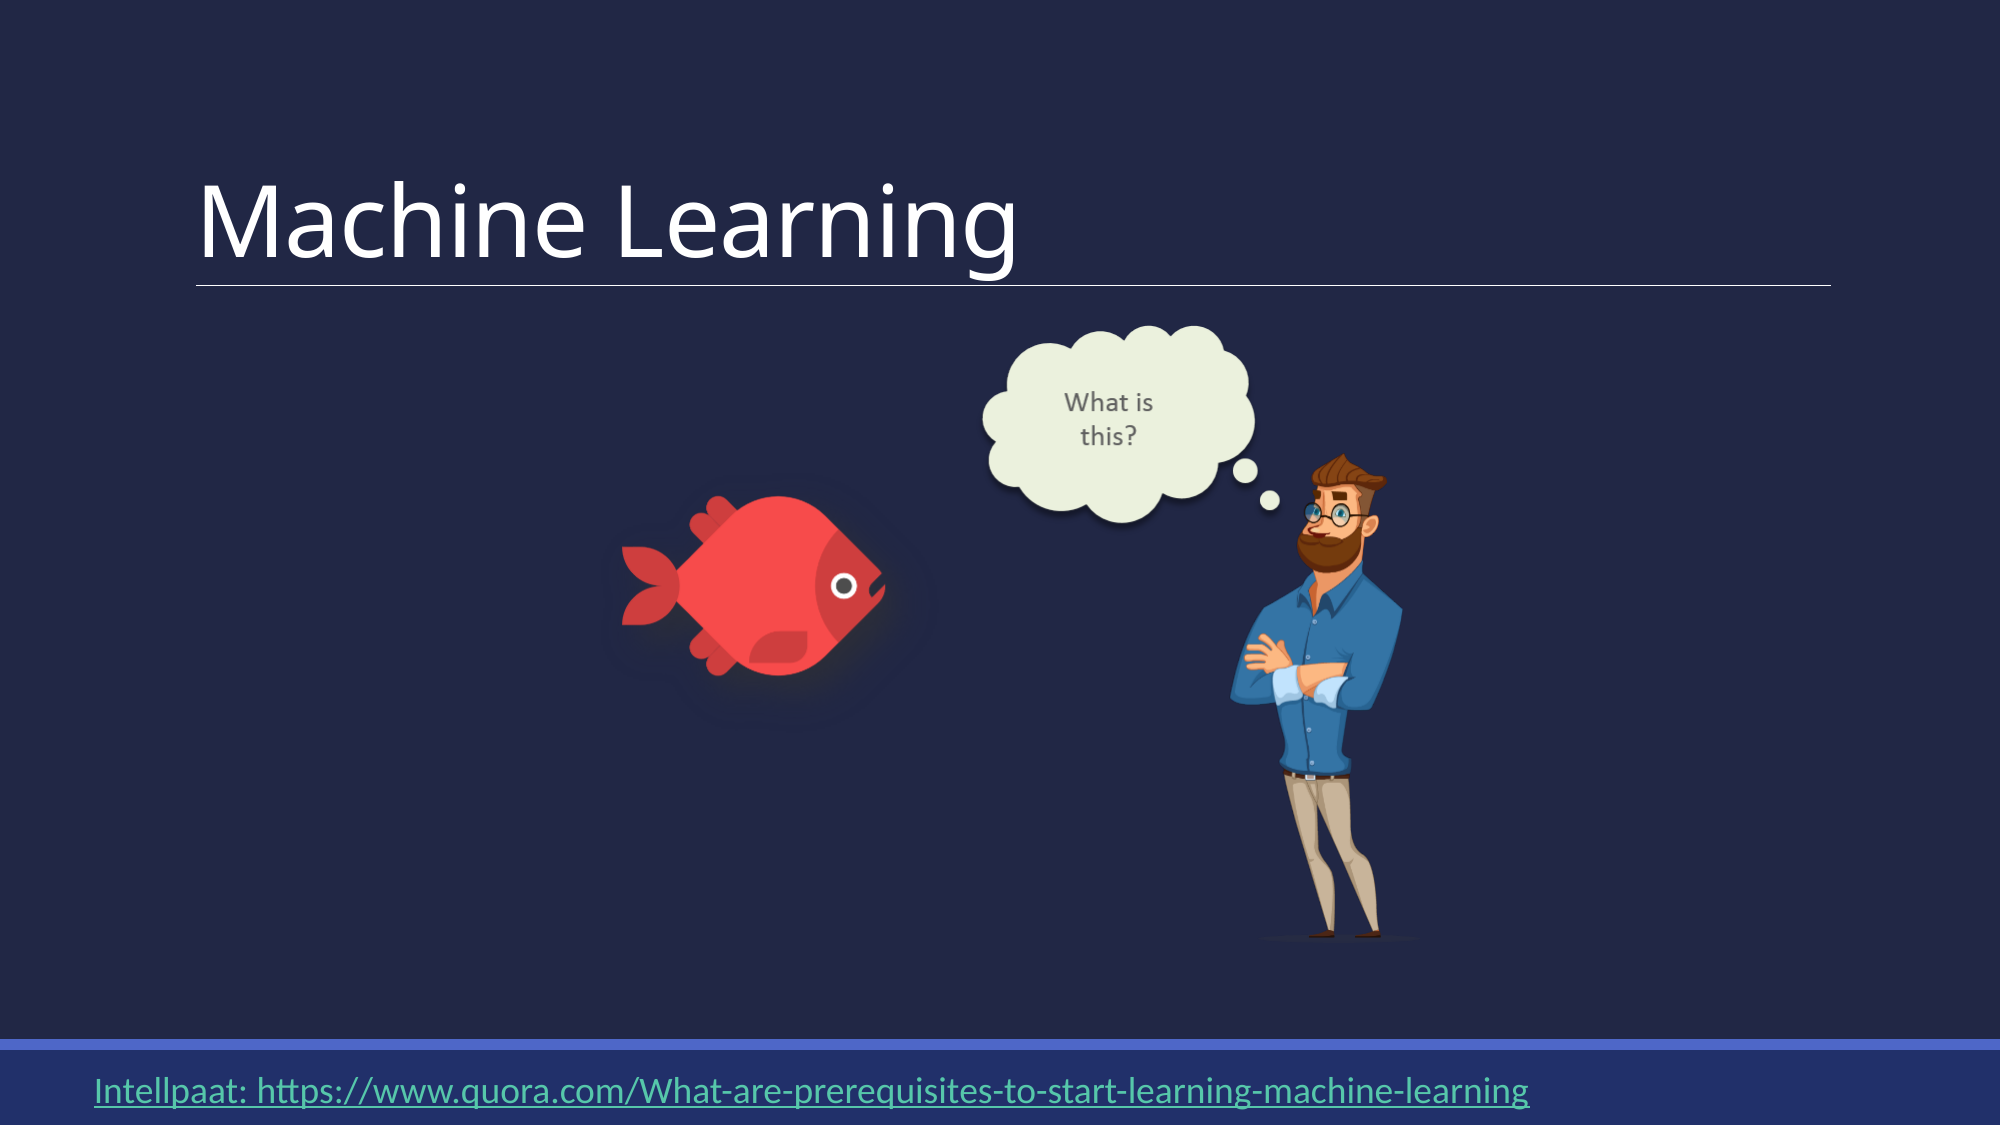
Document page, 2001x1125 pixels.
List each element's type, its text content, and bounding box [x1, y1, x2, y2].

title Machine Learning [180, 47, 1830, 285]
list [589, 322, 1420, 943]
text_box Intellpaat: https://www.quora.com/What-are-prerequisites-to-start-learning-machine-learning [78, 1058, 1657, 1118]
